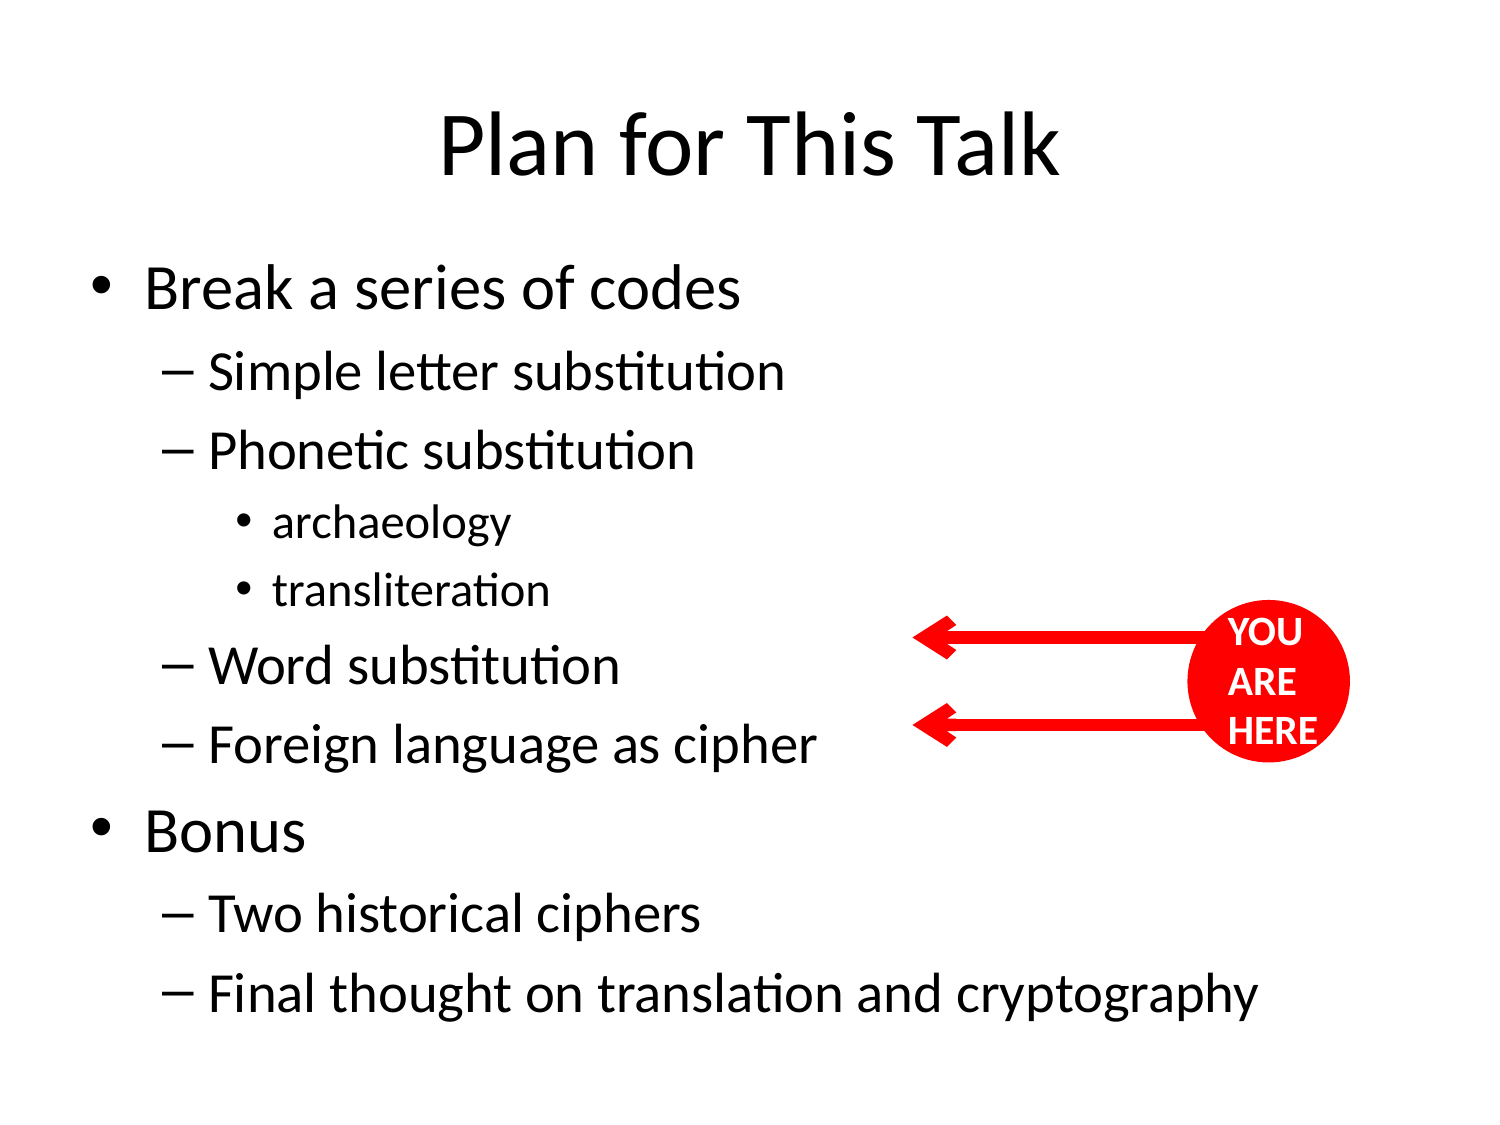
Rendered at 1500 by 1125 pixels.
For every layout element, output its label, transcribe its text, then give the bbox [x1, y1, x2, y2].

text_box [1187, 595, 1351, 763]
title Plan for This Talk [75, 45, 1425, 233]
list Break a series of codes Simple letter substitution Phonetic substitution archaeology transliteration Word substitution Foreign language as cipher Bonus Two historical ciphers Final thought on translation and cryptography [75, 237, 1463, 1038]
